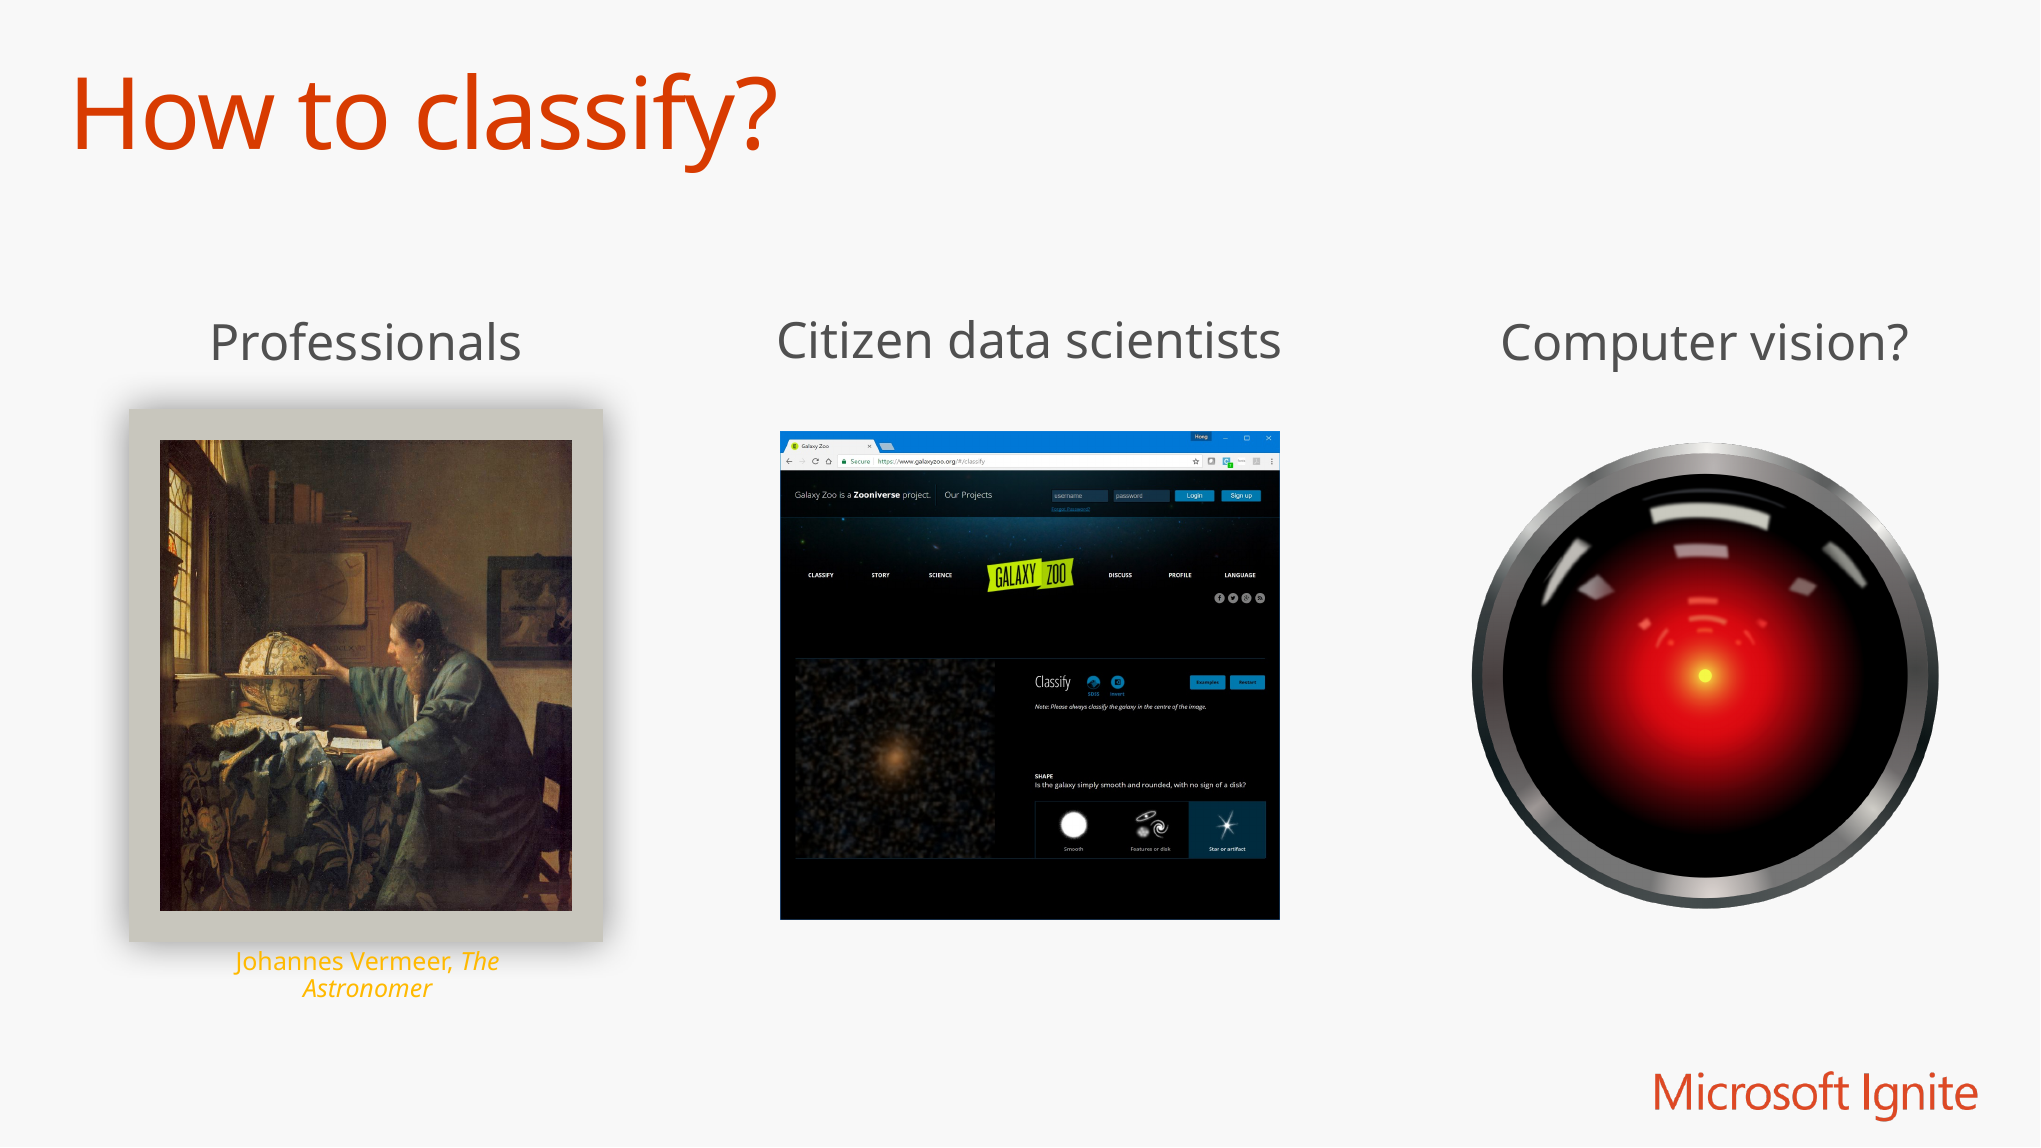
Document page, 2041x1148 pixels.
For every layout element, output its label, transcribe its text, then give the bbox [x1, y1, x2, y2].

title How to classify? [45, 48, 1996, 199]
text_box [759, 291, 1300, 920]
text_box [1470, 292, 1940, 911]
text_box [159, 293, 573, 912]
text_box Johannes Vermeer, The Astronomer [140, 925, 595, 1028]
